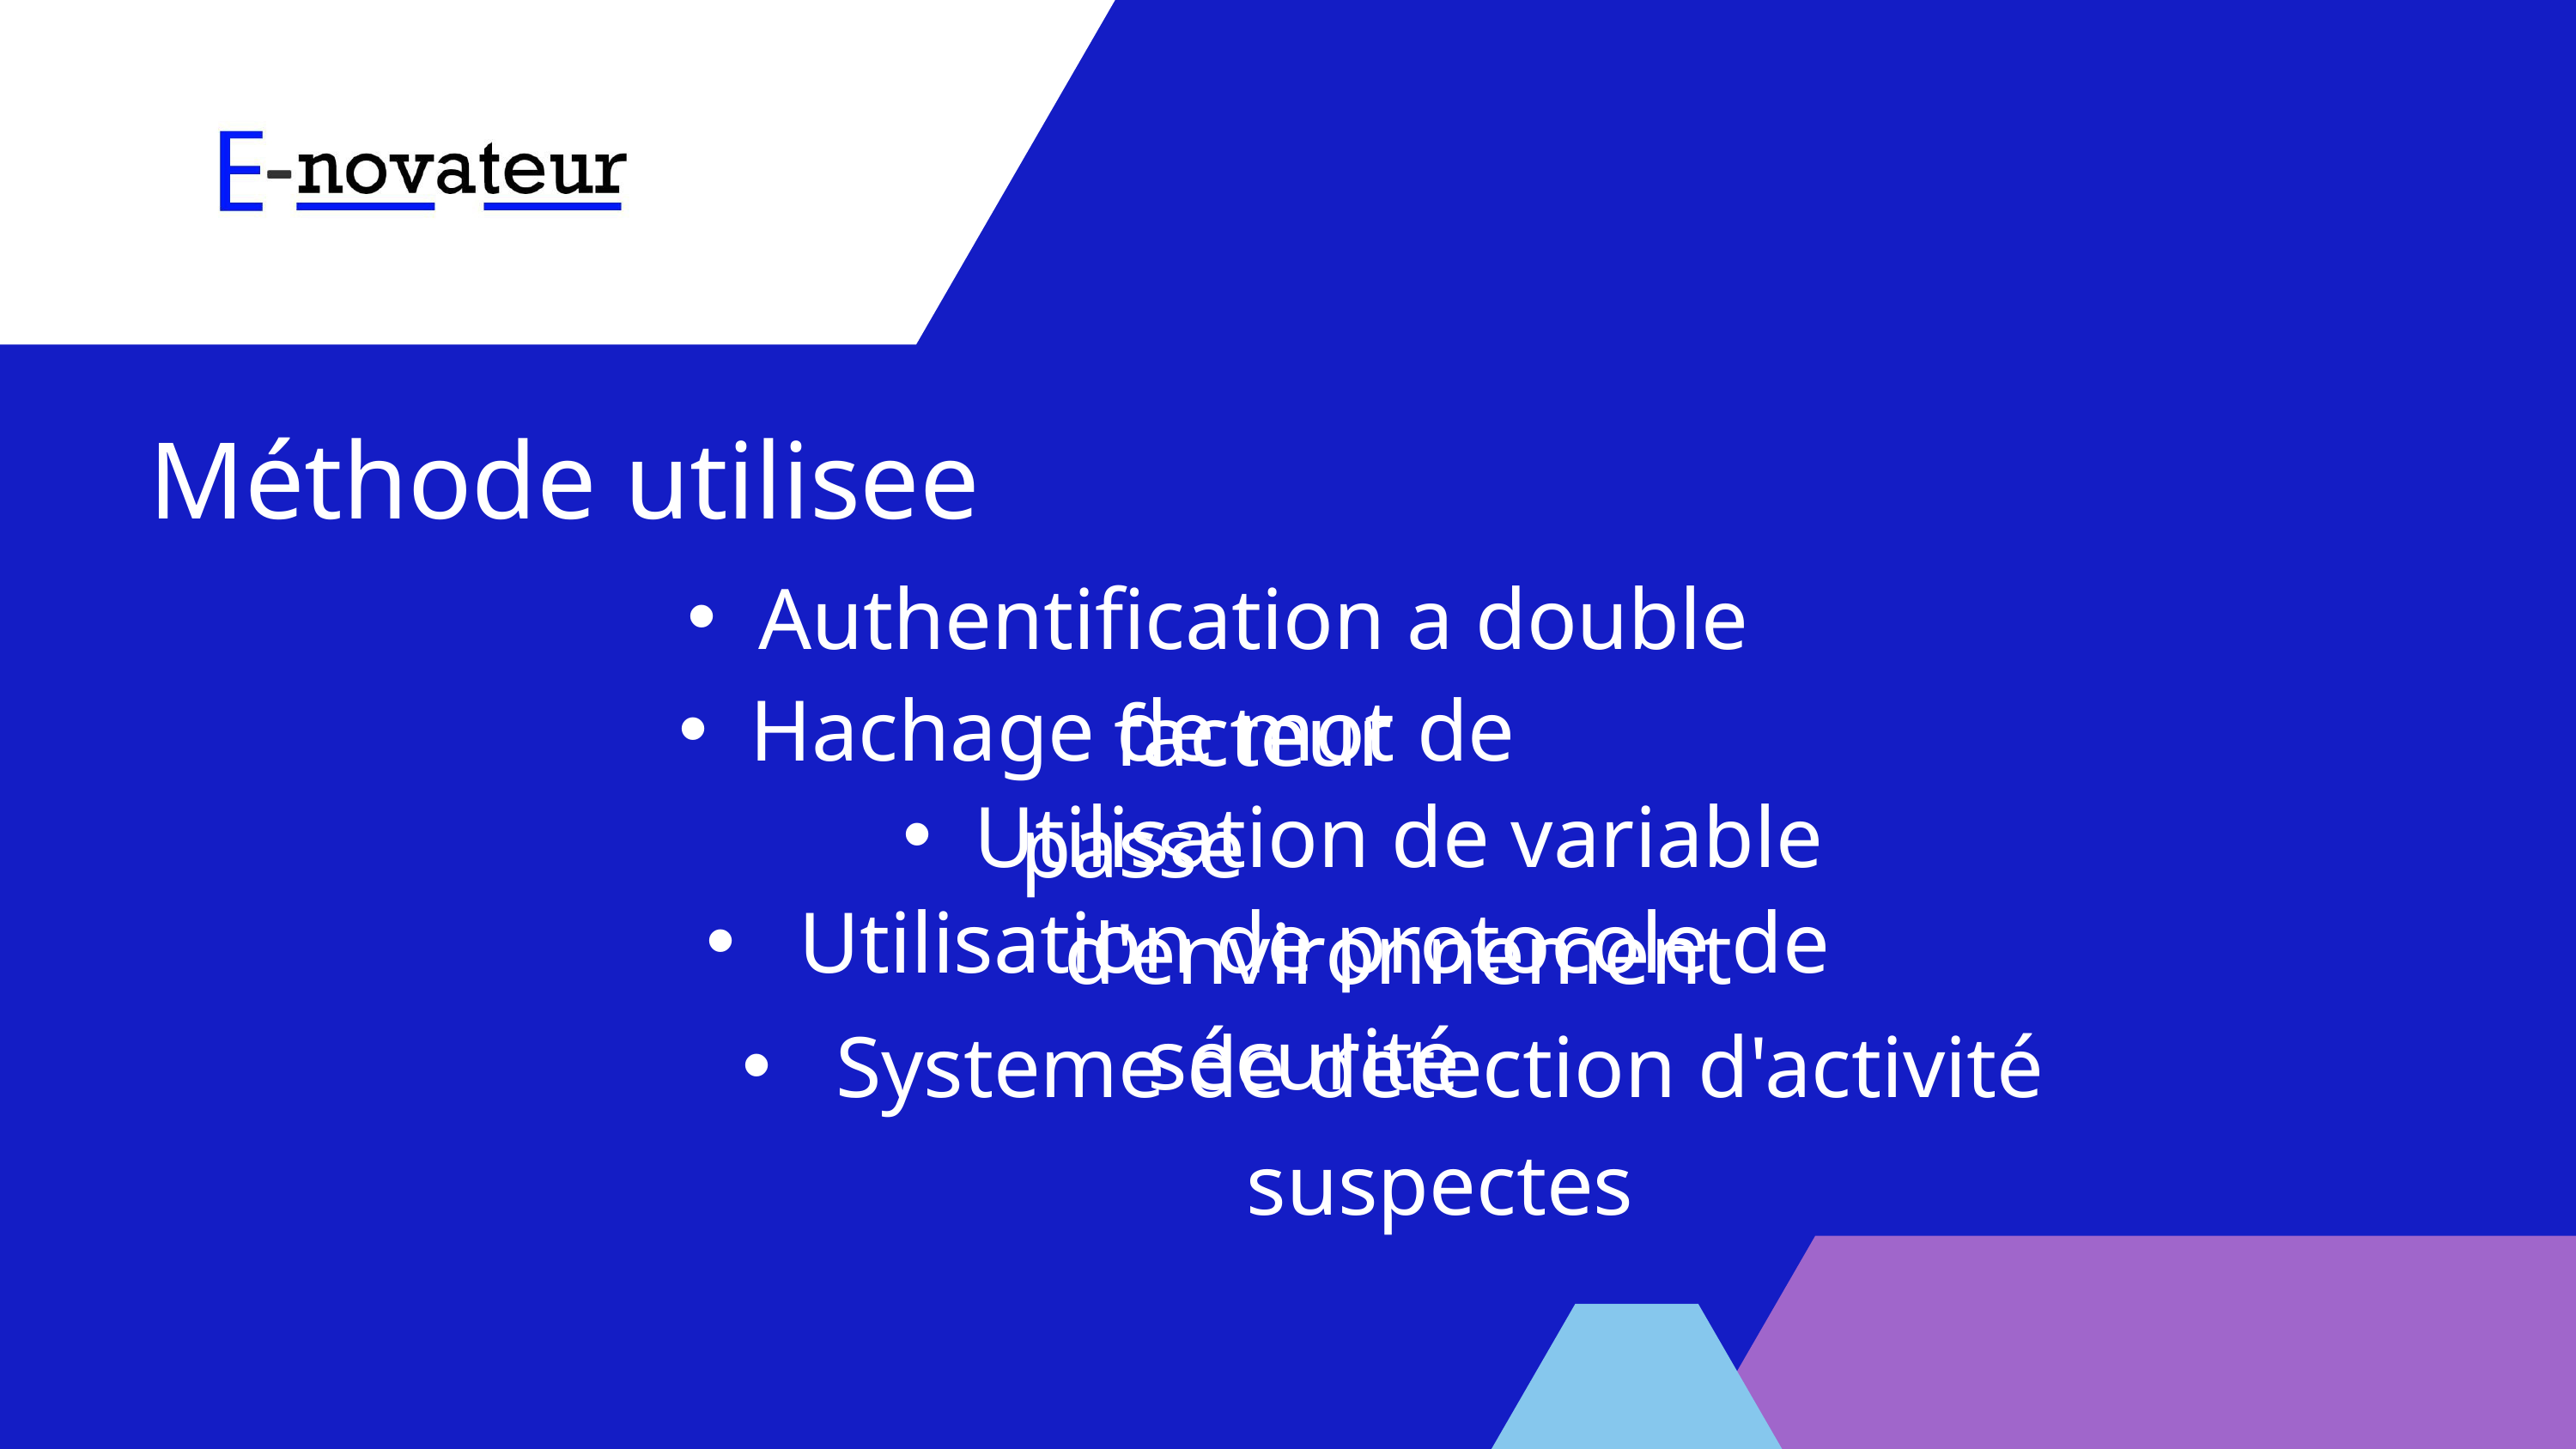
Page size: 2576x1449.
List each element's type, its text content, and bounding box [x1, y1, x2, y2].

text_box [1636, 1235, 2576, 1449]
text_box Systeme de detection d'activité suspectes [495, 997, 2244, 1232]
picture [203, 82, 639, 267]
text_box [1396, 1303, 1877, 1449]
text_box Hachage de mot de passe [486, 660, 1637, 895]
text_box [0, 0, 1170, 345]
text_box Utilisation de protocole de sécurité [488, 872, 1978, 1107]
text_box Méthode utilisee [144, 391, 1012, 540]
text_box Utilisation de variable d'environnement [495, 767, 2160, 997]
text_box Authentification a double facteur [488, 549, 1877, 767]
